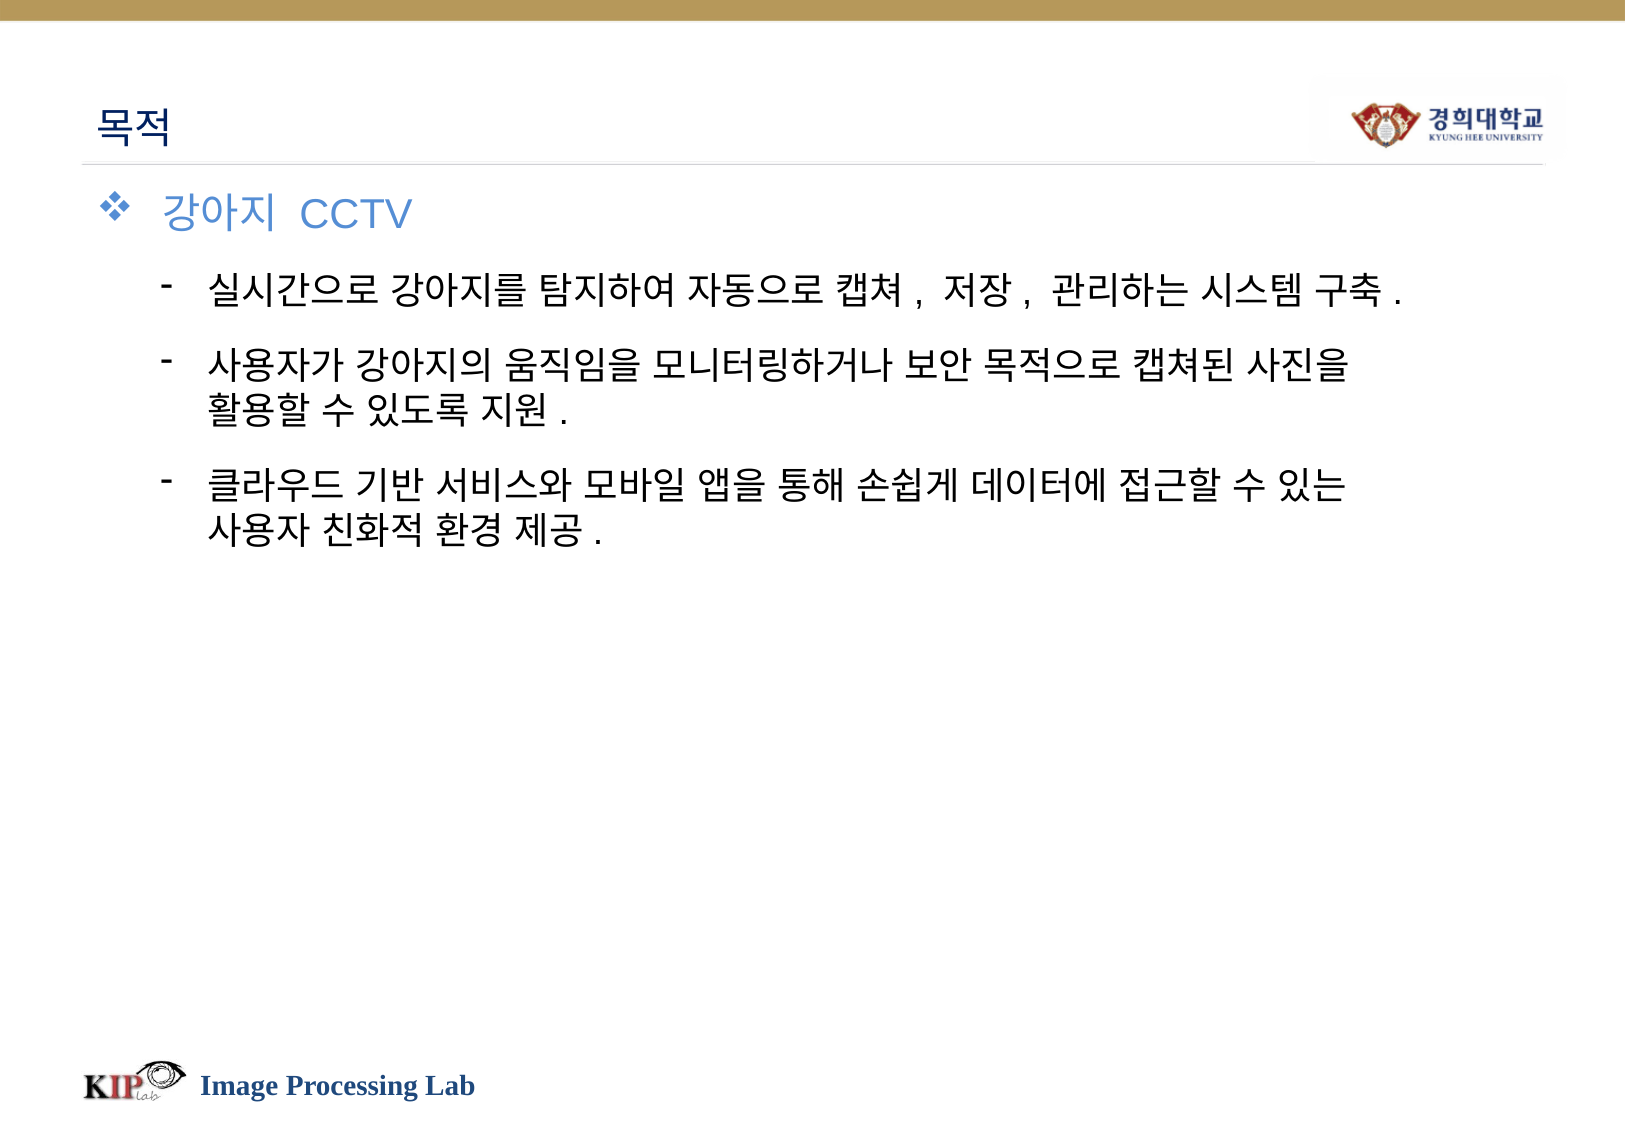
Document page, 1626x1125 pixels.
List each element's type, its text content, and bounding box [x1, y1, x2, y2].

text_box Image Processing Lab [198, 1064, 478, 1102]
text_box 강아지 CCTV 실시간으로 강아지를 탐지하여 자동으로 캡쳐, 저장, 관리하는 시스템 구축. 사용자가 강아지의 움직임을 모니터링하거나 보안 목적으로 캡쳐된 사진을 활용할 수 있도록 지원. 클라우드 기반 서비스와 모바일 앱을 통해 손쉽게 데이터에 접근할 수 있는 사용자 친화적 환경 제공. [94, 184, 1420, 552]
picture [0, 0, 1625, 1125]
title 목적 [94, 100, 274, 184]
